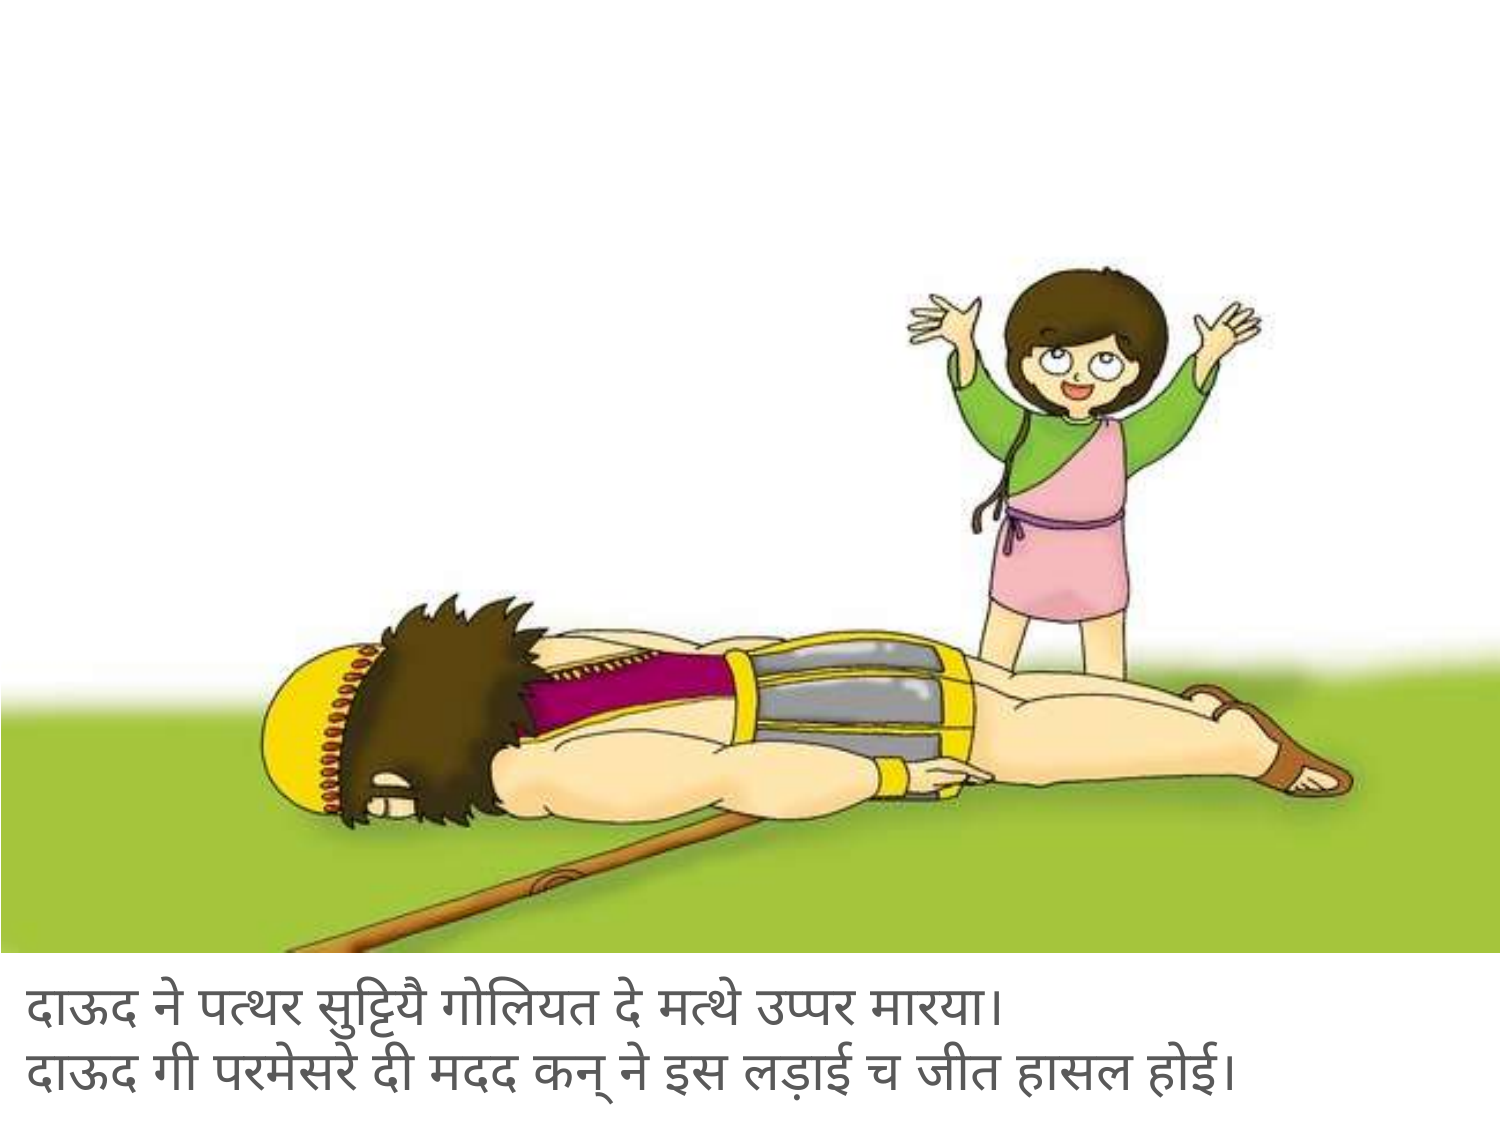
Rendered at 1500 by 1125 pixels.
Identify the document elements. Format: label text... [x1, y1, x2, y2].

picture [1, 0, 1500, 953]
text_box दाऊद ने पत्थर सुट्टियै गोलियत दे मत्थे उप्पर मारया। दाऊद गी परमेसरे दी मदद कन् ने इस लड़ाई च जीत हासल होई। [11, 964, 1498, 1109]
